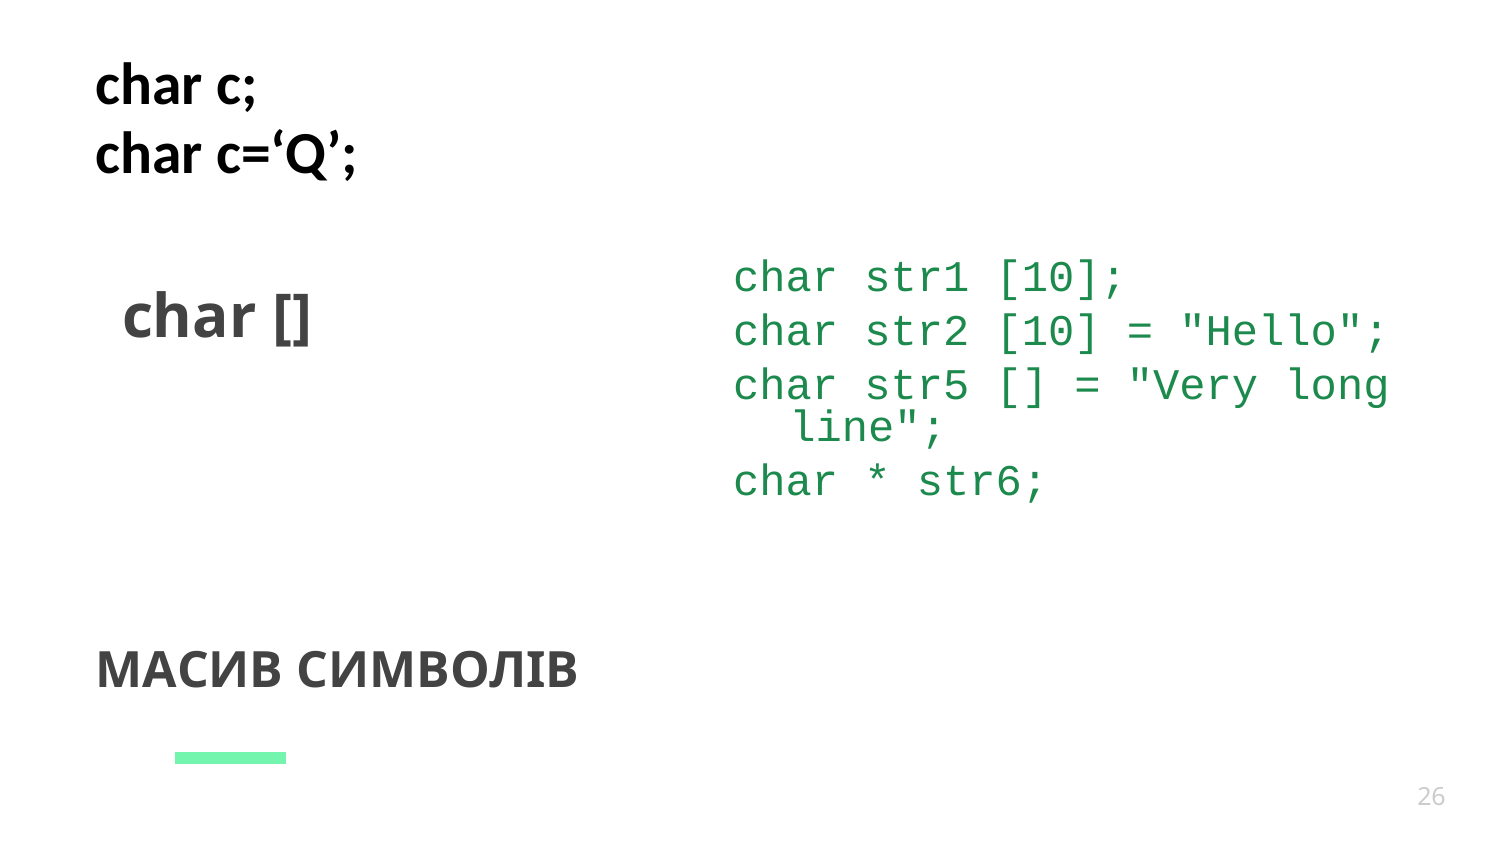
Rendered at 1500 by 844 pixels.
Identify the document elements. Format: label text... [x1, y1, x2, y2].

slide_number 26 [1402, 764, 1493, 830]
list char str1 [10]; char str2 [10] = "Hello"; char str5 [] = "Very long line"; char * str6; [718, 250, 1434, 472]
text_box char c; сhar c=‘Q’; [80, 43, 573, 413]
title MАСИВ СИМВОЛІВ [80, 613, 855, 723]
